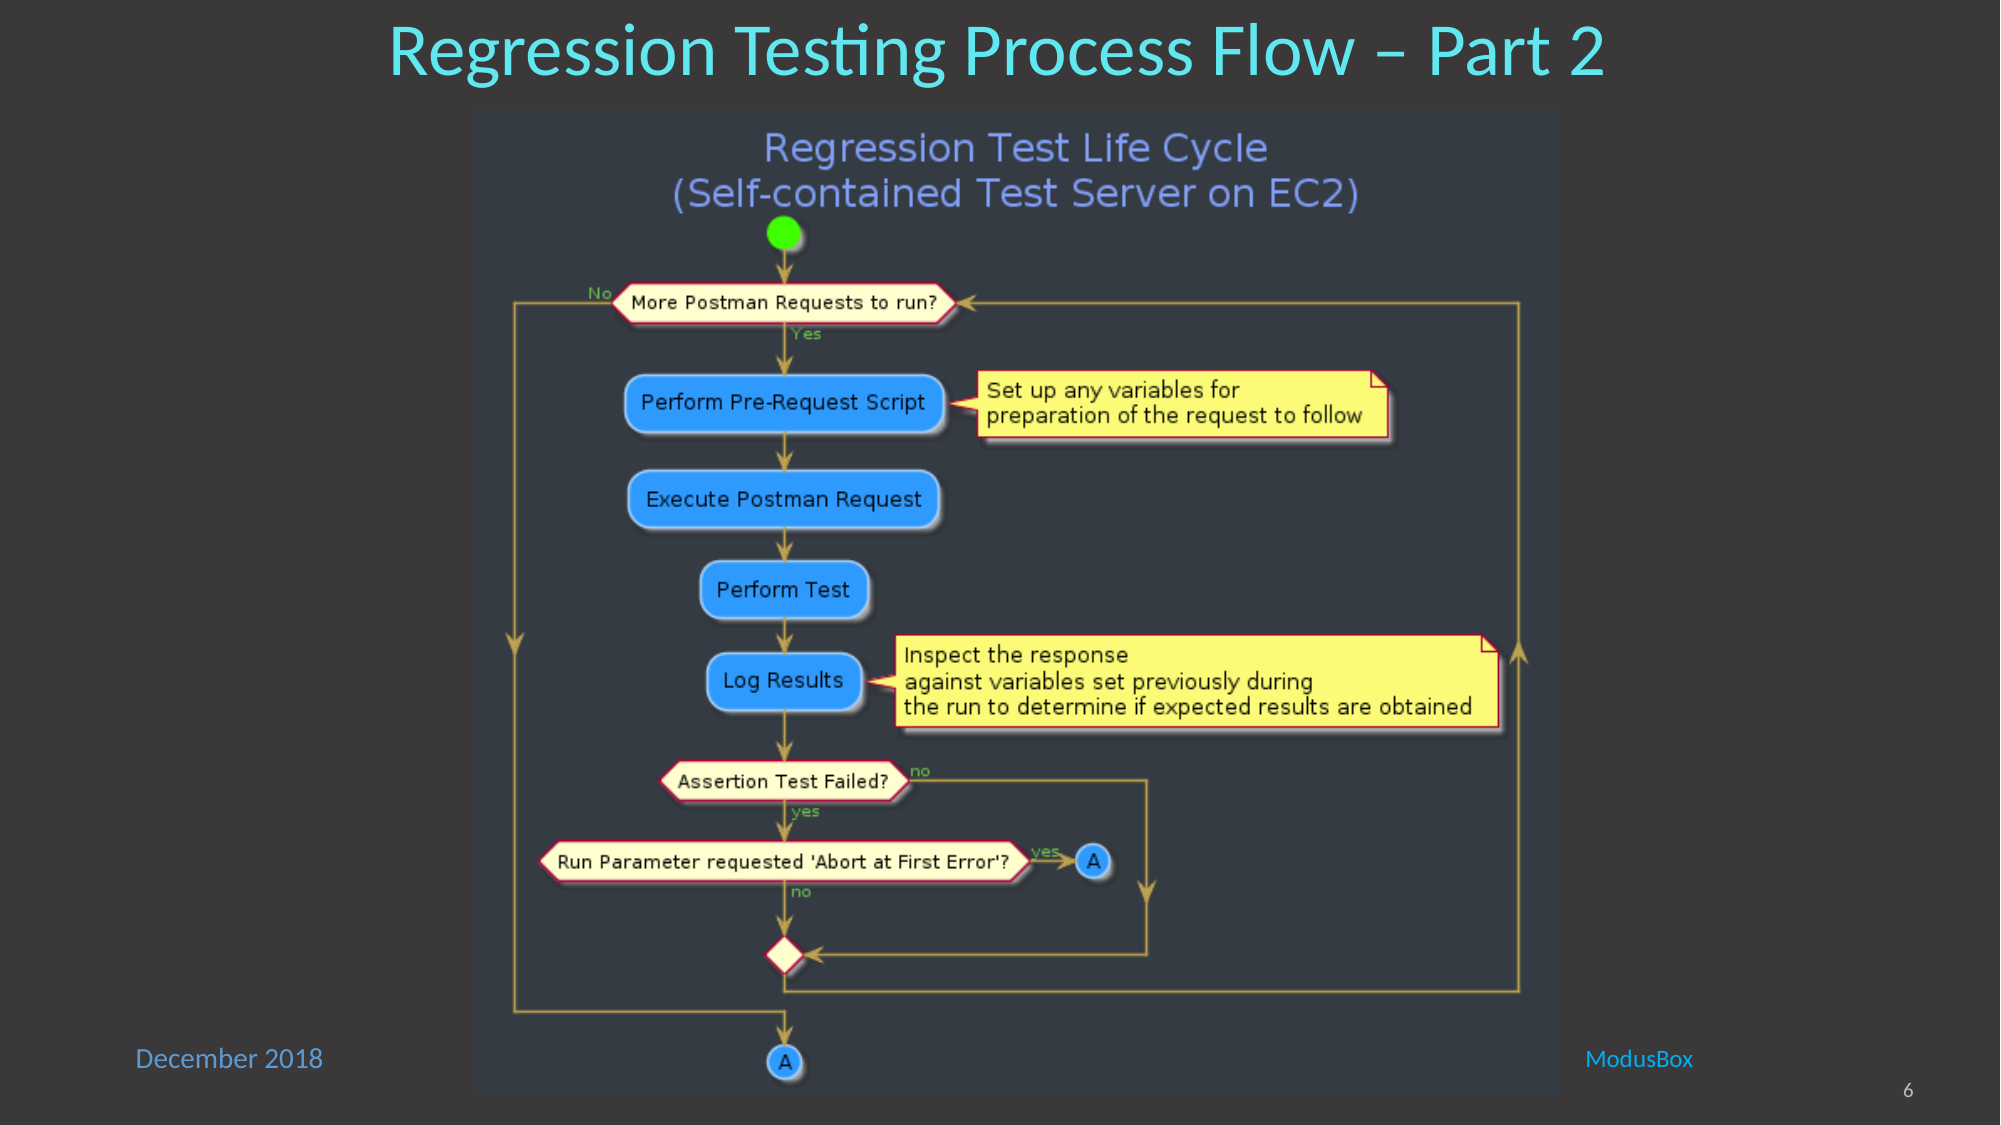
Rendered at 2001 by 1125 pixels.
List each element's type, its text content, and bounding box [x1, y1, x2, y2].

title Regression Testing Process Flow – Part 2 [140, 3, 1857, 100]
picture [474, 110, 1560, 1095]
slide_number 6 [1888, 1069, 1941, 1120]
